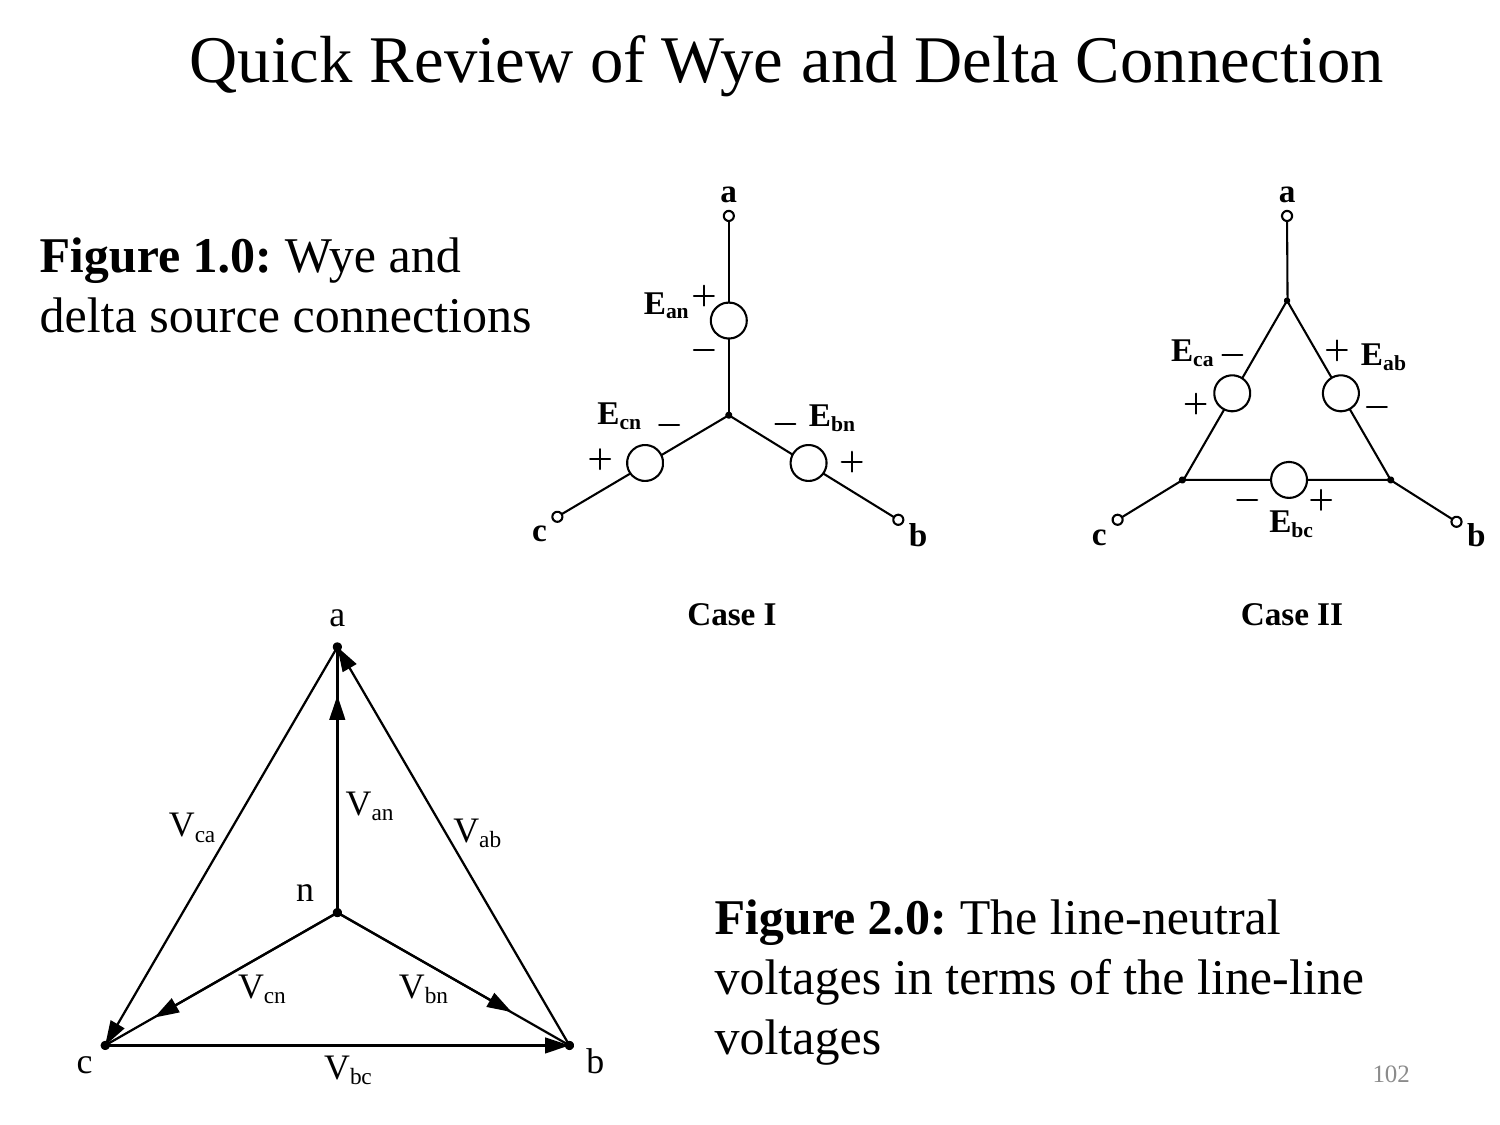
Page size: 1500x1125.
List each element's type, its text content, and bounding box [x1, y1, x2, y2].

text_box Figure 2.0: The line-neutral voltages in terms of the line-line voltages [699, 877, 1463, 1073]
text_box Figure 1.0: Wye and delta source connections [24, 124, 550, 410]
text_box Quick Review of Wye and Delta Connection [0, 0, 1500, 195]
picture [74, 165, 1488, 1094]
slide_number 102 [1074, 1042, 1425, 1103]
